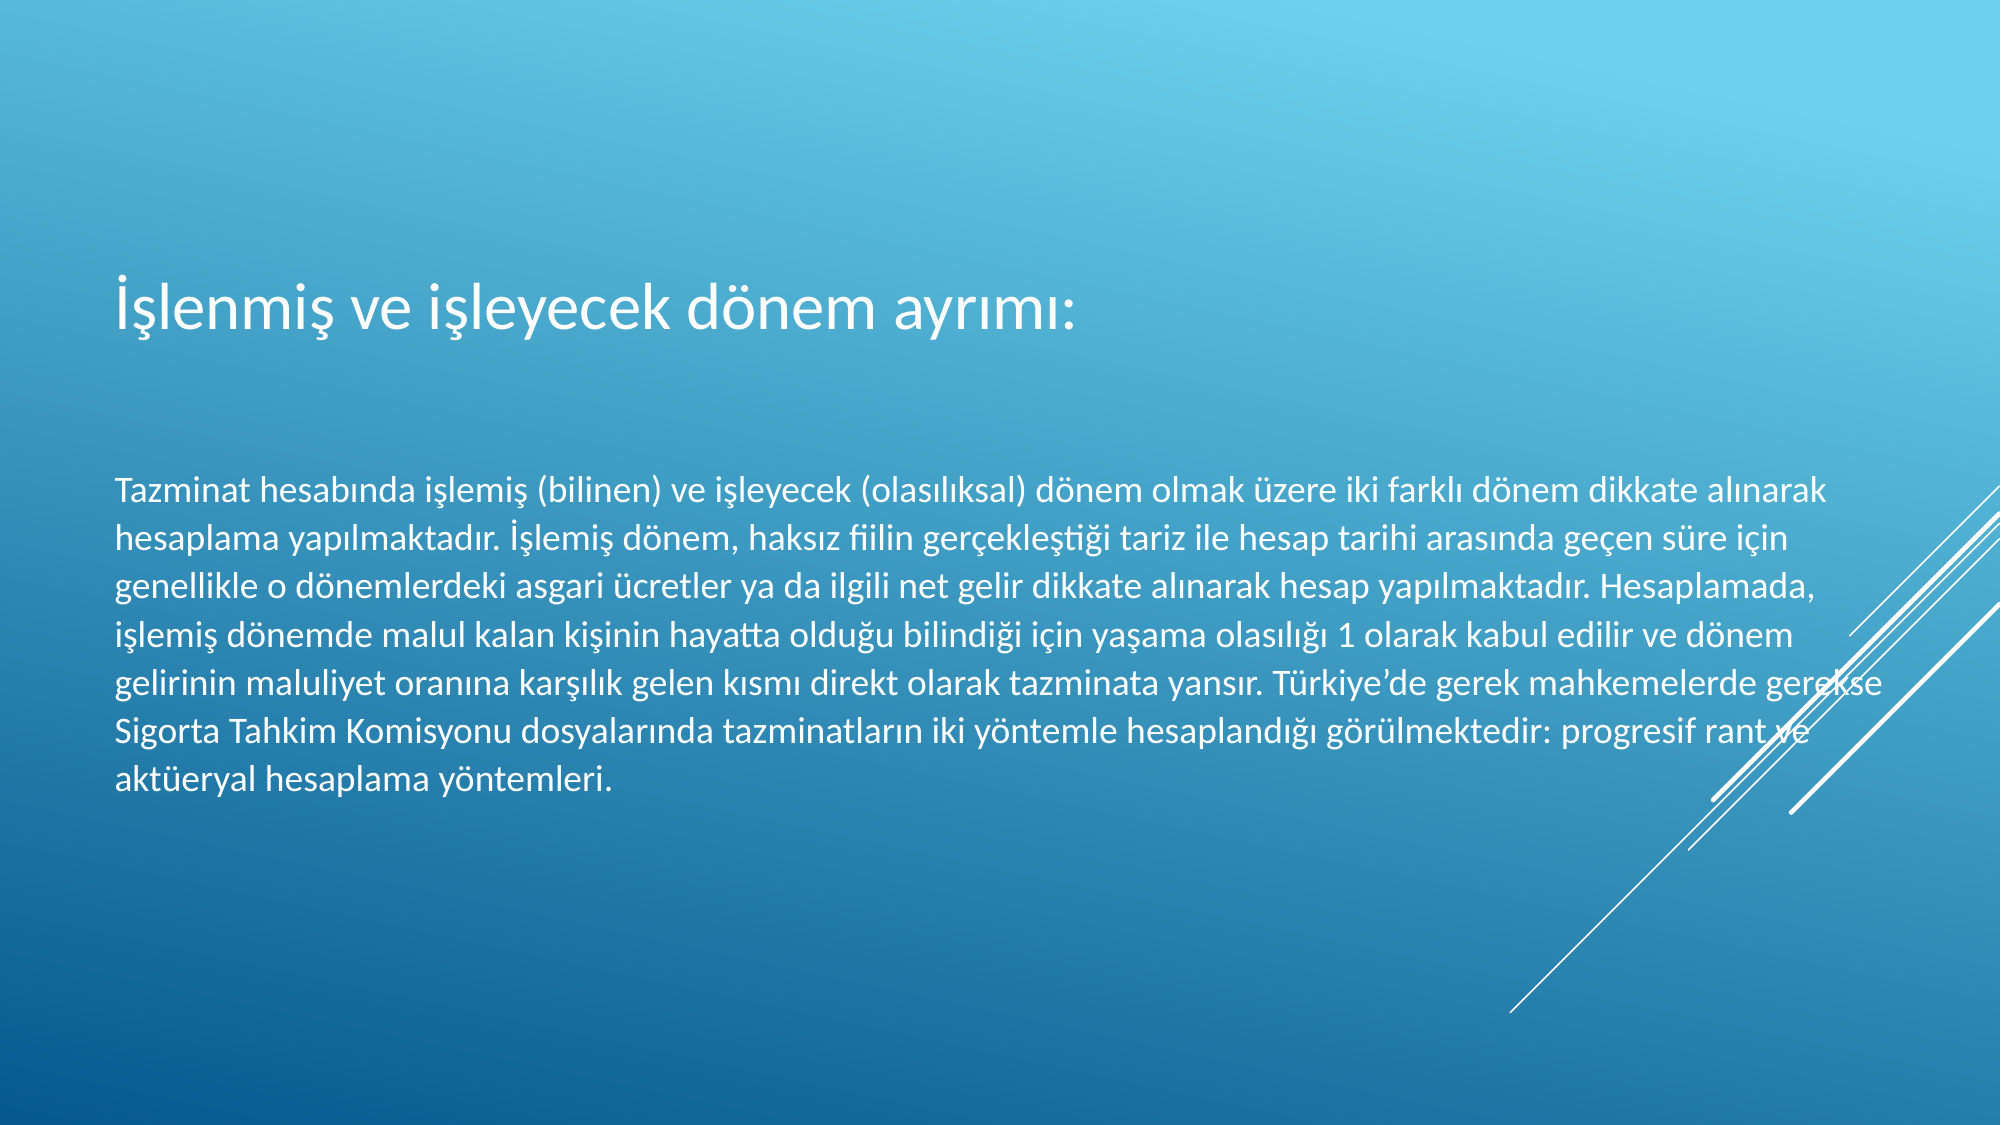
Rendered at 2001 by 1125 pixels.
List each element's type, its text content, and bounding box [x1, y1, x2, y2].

text_box İşlenmiş ve işleyecek dönem ayrımı: Tazminat hesabında işlemiş (bilinen) ve işleyecek (olasılıksal) dönem olmak üzere iki farklı dönem dikkate alınarak hesaplama yapılmaktadır. İşlemiş dönem, haksız fiilin gerçekleştiği tariz ile hesap tarihi arasında geçen süre için genellikle o dönemlerdeki asgari ücretler ya da ilgili net gelir dikkate alınarak hesap yapılmaktadır. Hesaplamada, işlemiş dönemde malul kalan kişinin hayatta olduğu bilindiği için yaşama olasılığı 1 olarak kabul edilir ve dönem gelirinin maluliyet oranına karşılık gelen kısmı direkt olarak tazminata yansır. Türkiye’de gerek mahkemelerde gerekse Sigorta Tahkim Komisyonu dosyalarında tazminatların iki yöntemle hesaplandığı görülmektedir: progresif rant ve aktüeryal hesaplama yöntemleri. [99, 250, 1900, 868]
